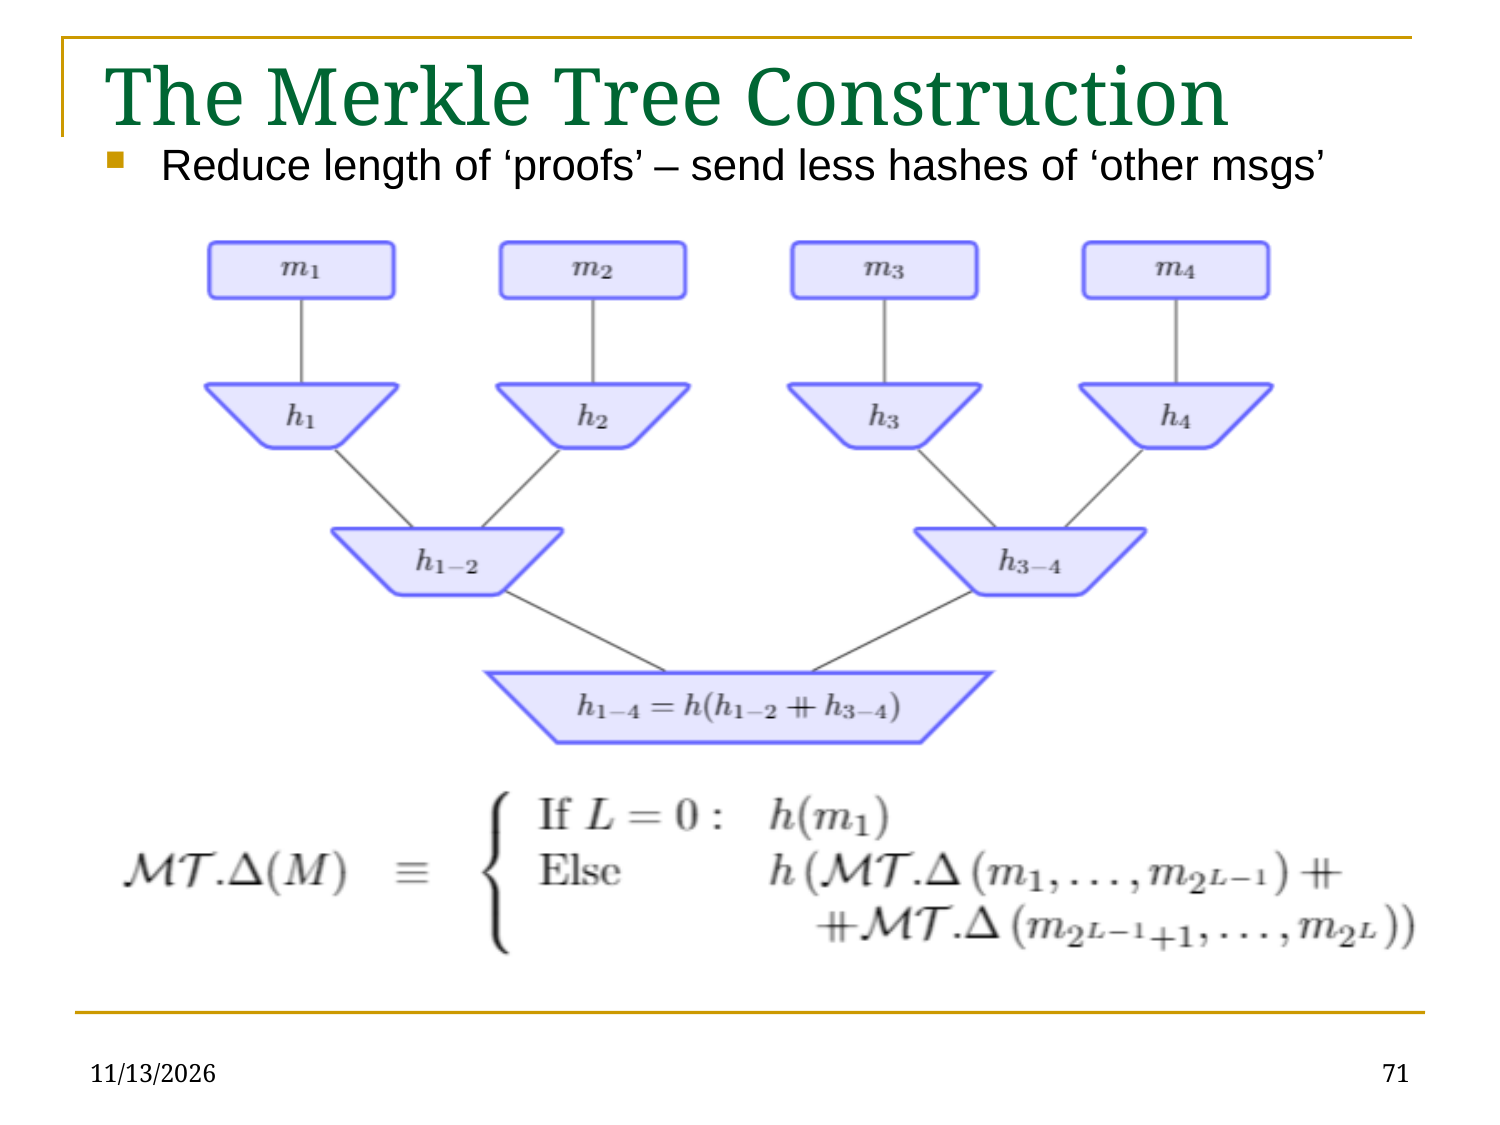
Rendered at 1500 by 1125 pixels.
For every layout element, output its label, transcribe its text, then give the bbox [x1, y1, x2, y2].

picture [98, 772, 1436, 972]
slide_number 71 [1074, 1024, 1425, 1100]
title The Merkle Tree Construction [89, 38, 1365, 242]
picture [154, 219, 1300, 762]
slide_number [75, 1024, 425, 1100]
list Reduce length of ‘proofs’ – send less hashes of ‘other msgs’ [90, 134, 1436, 788]
